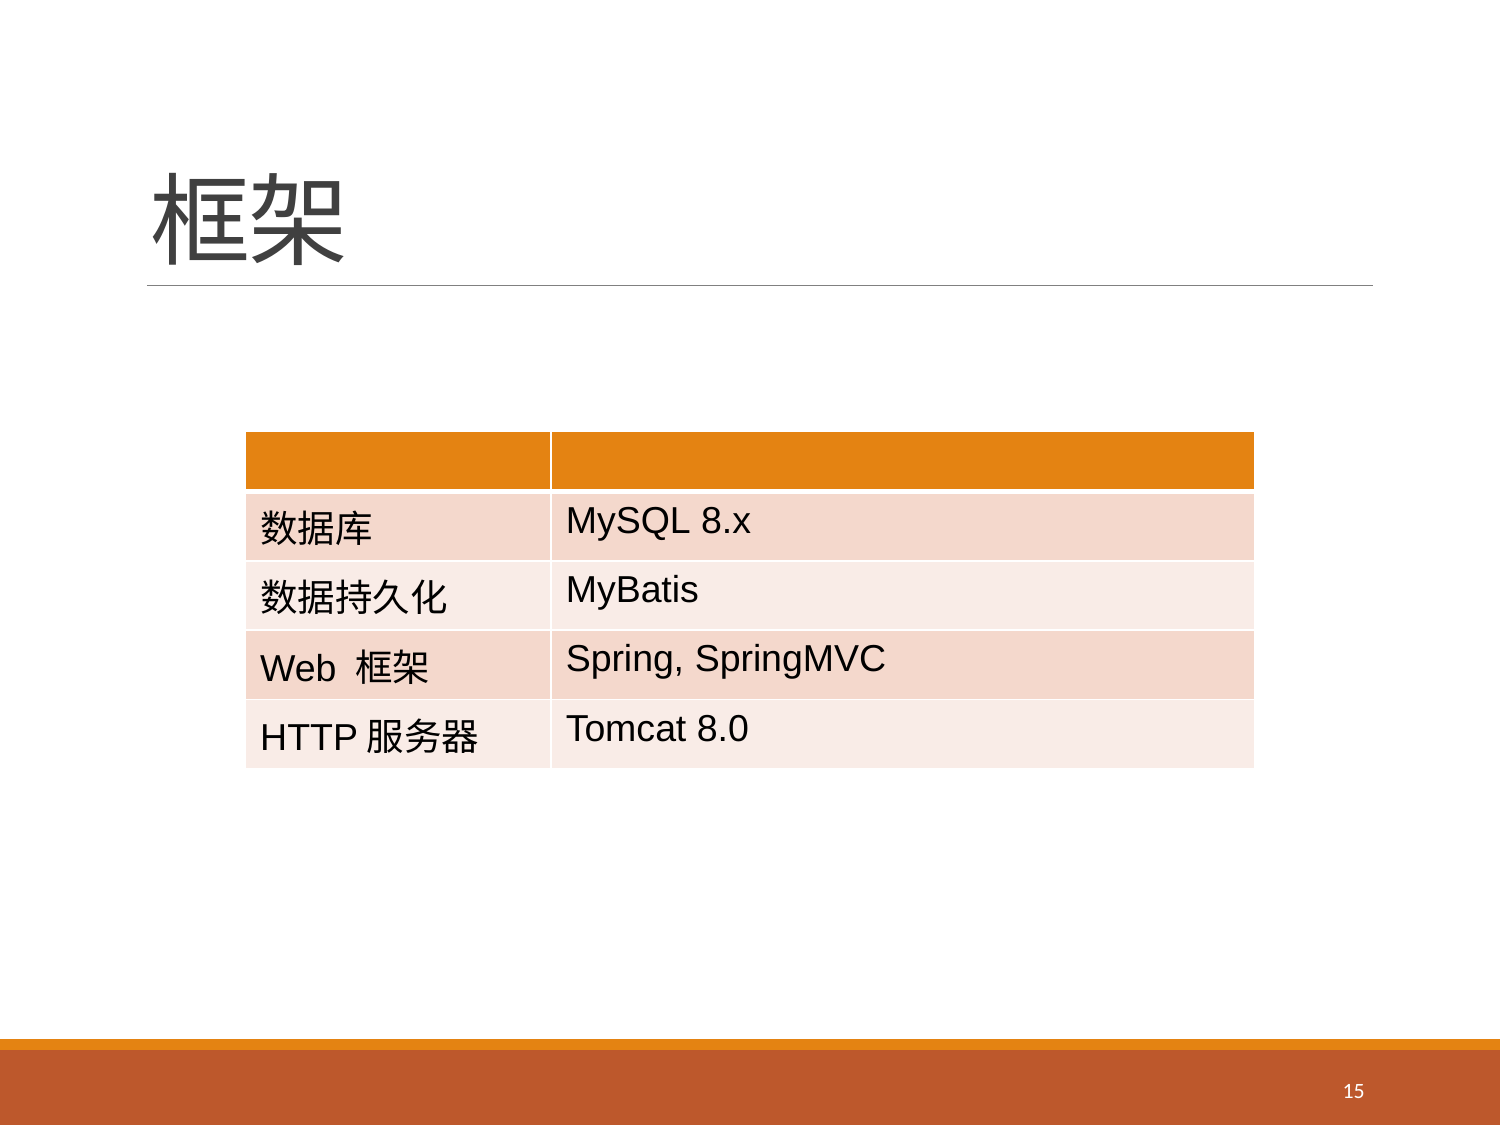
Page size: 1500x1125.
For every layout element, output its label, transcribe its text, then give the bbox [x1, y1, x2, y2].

title 框架 [135, 47, 1373, 285]
table_cell HTTP服务器 [246, 700, 550, 768]
table_cell 数据库 [246, 494, 550, 560]
table_cell Tomcat 8.0 [552, 700, 1254, 768]
table_cell Web 框架 [246, 631, 550, 699]
table_cell MySQL 8.x [552, 494, 1254, 560]
table_cell Spring, SpringMVC [552, 631, 1254, 699]
table_cell MyBatis [552, 562, 1254, 629]
table_cell 数据持久化 [246, 562, 550, 629]
table_header [246, 432, 550, 489]
slide_number 15 [1218, 1059, 1380, 1120]
table_header [552, 432, 1254, 489]
